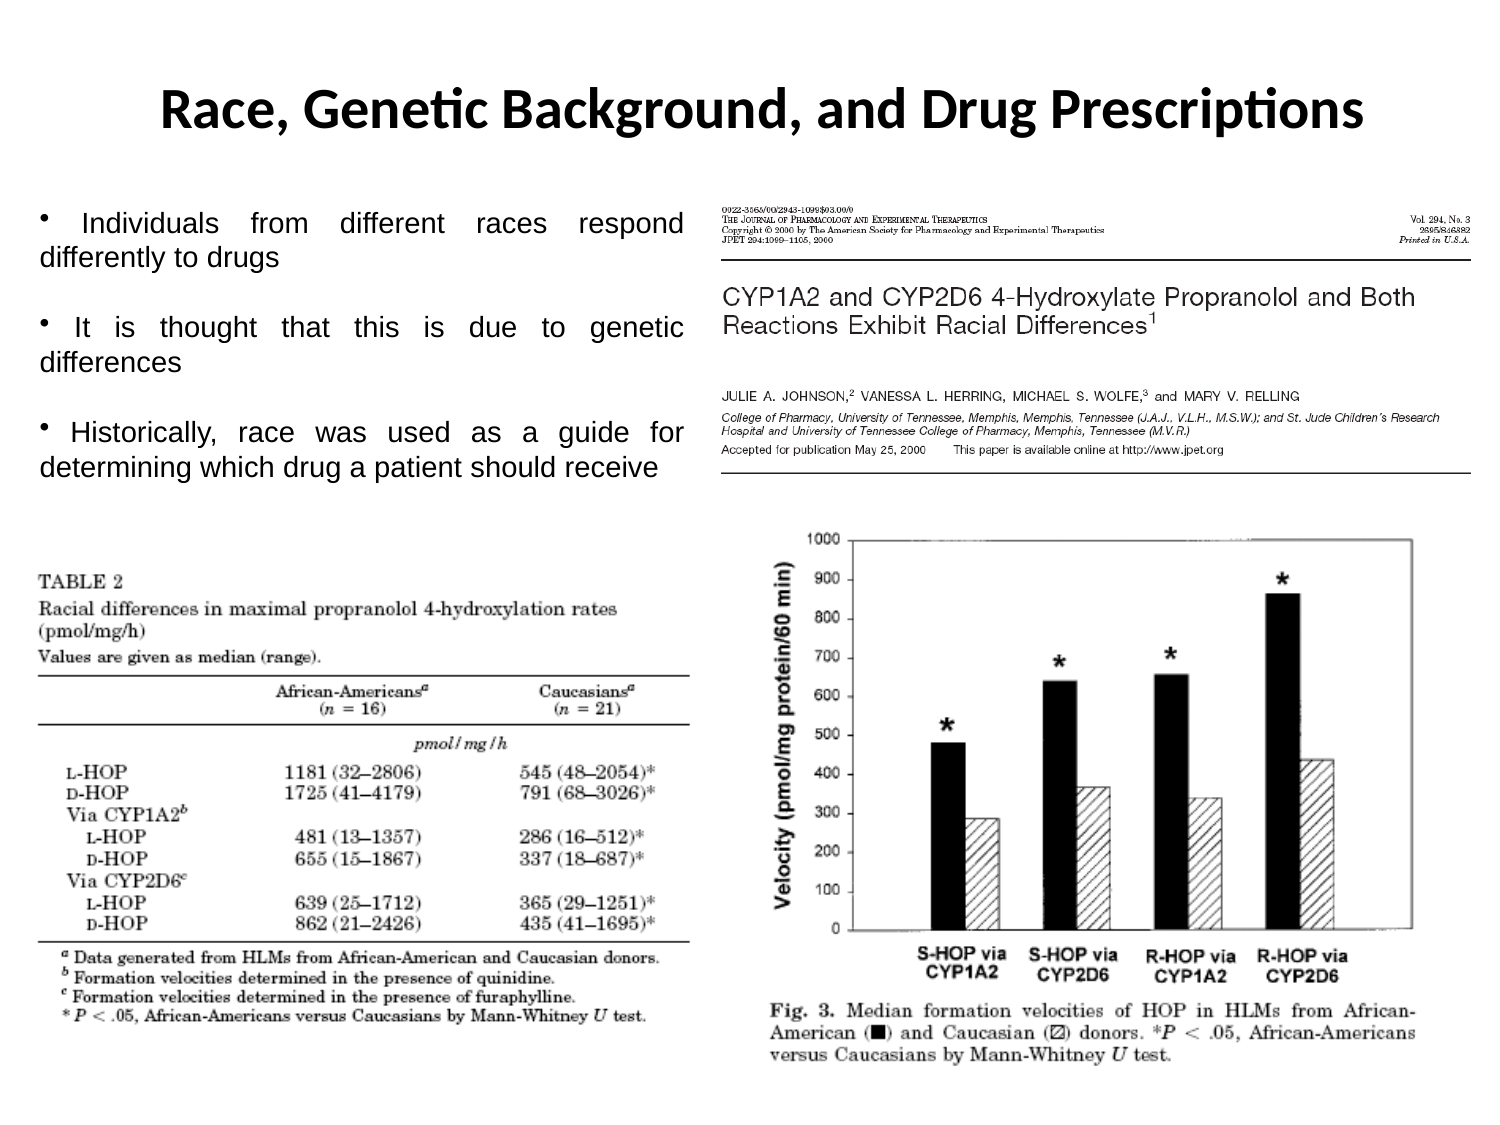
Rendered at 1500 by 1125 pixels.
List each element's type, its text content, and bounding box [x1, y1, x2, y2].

text_box Individuals from different races respond differently to drugs It is thought that this is due to genetic differences Historically, race was used as a guide for determining which drug a patient should receive [24, 196, 700, 491]
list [712, 199, 1490, 488]
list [24, 562, 716, 1038]
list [749, 512, 1432, 1076]
text_box Race, Genetic Background, and Drug Prescriptions [145, 62, 1380, 148]
